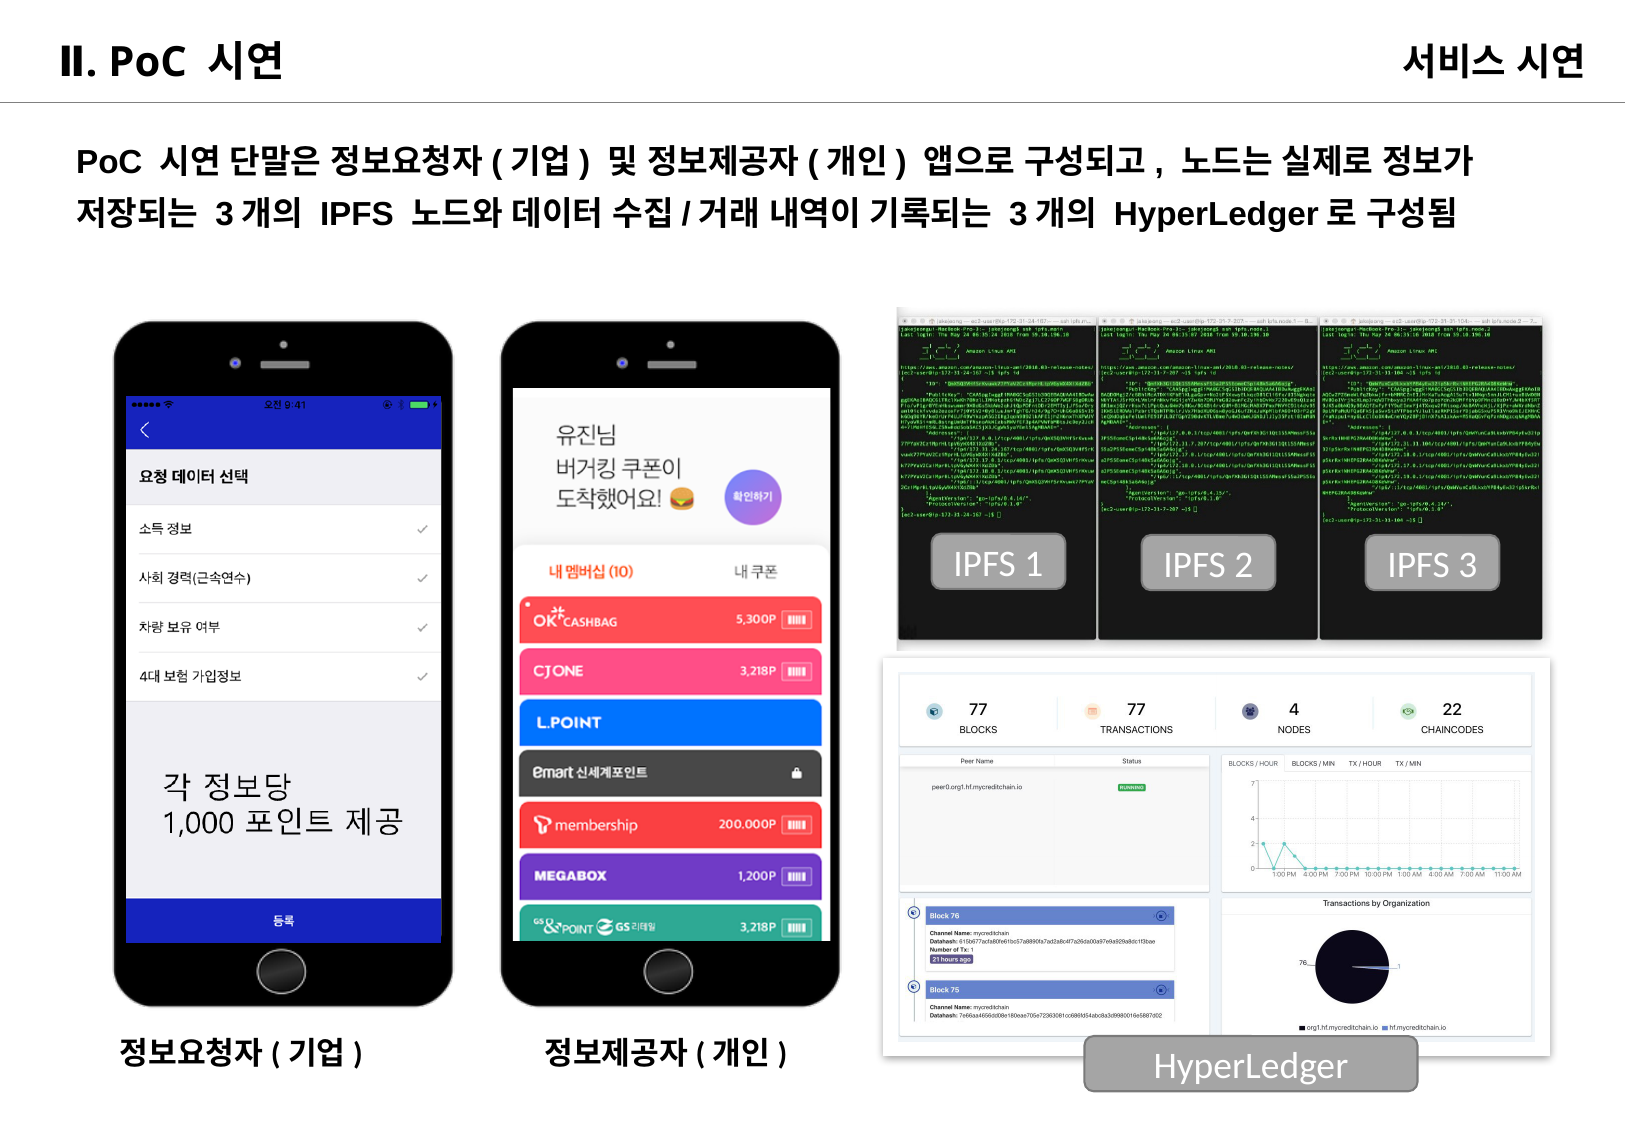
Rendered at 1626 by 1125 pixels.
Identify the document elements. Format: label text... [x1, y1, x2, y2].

text_box PoC 시연 단말은 정보요청자(기업) 및 정보제공자(개인) 앱으로 구성되고, 노드는 실제로 정보가 저장되는 3개의 IPFS 노드와 데이터 수집/거래 내역이 기록되는 3개의 HyperLedger로 구성됨 [61, 132, 1580, 240]
text_box 정보요청자(기업) [101, 1030, 381, 1078]
text_box 서비스 시연 [1388, 30, 1601, 91]
text_box 정보제공자(개인) [526, 1030, 806, 1078]
picture [896, 307, 1554, 651]
text_box Ⅱ. PoC 시연 [43, 27, 300, 93]
picture [897, 672, 1536, 1042]
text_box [101, 307, 861, 1030]
text_box HyperLedger [1083, 1042, 1419, 1093]
